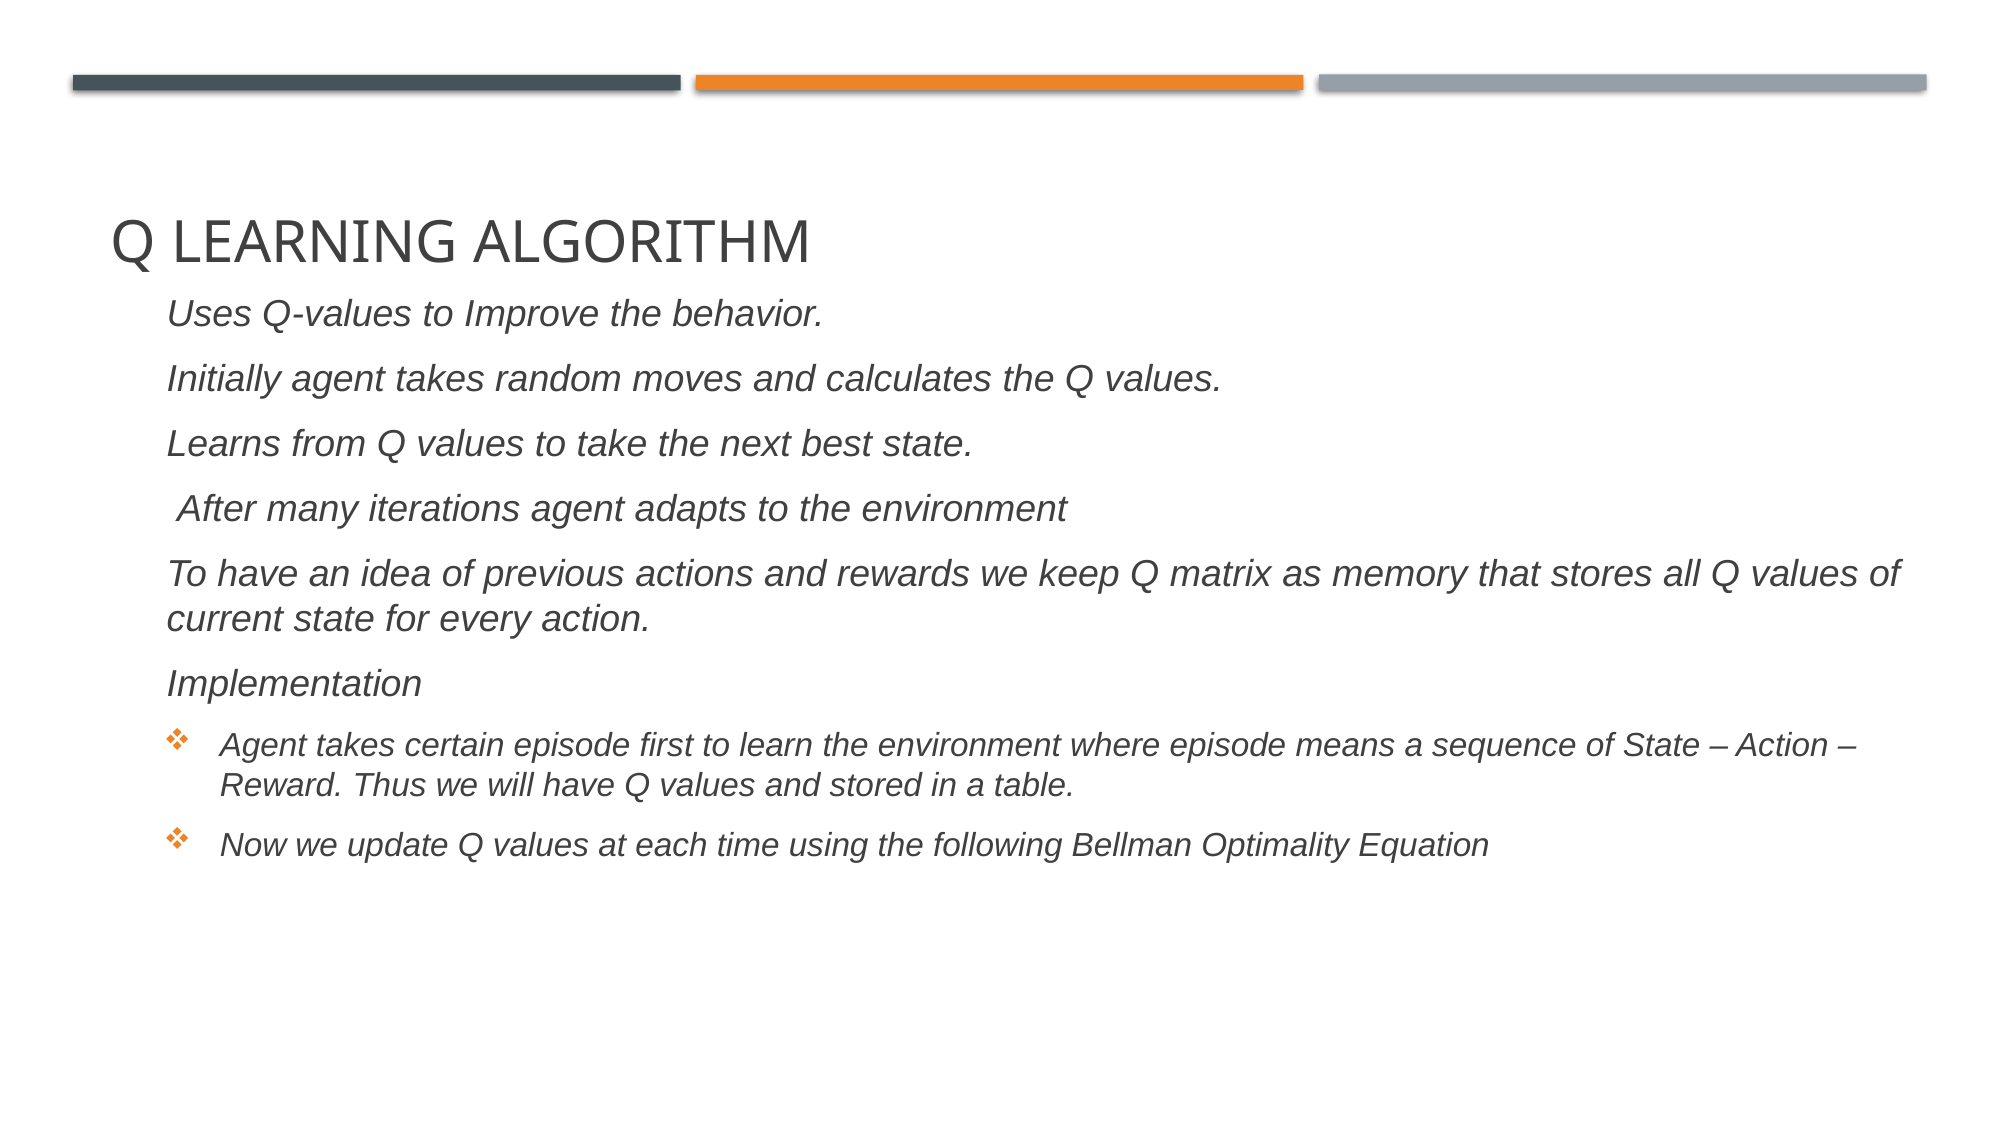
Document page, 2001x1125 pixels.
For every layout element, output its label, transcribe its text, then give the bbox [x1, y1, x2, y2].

title Q Learning Algorithm [95, 119, 1905, 281]
list Uses Q-values to Improve the behavior. Initially agent takes random moves and calculates the Q values. Learns from Q values to take the next best state. After many iterations agent adapts to the environment To have an idea of previous actions and rewards we keep Q matrix as memory that stores all Q values of current state for every action. Implementation Agent takes certain episode first to learn the environment where episode means a sequence of State – Action – Reward. Thus we will have Q values and stored in a table. Now we update Q values at each time using the following Bellman Optimality Equation [95, 281, 1943, 1069]
